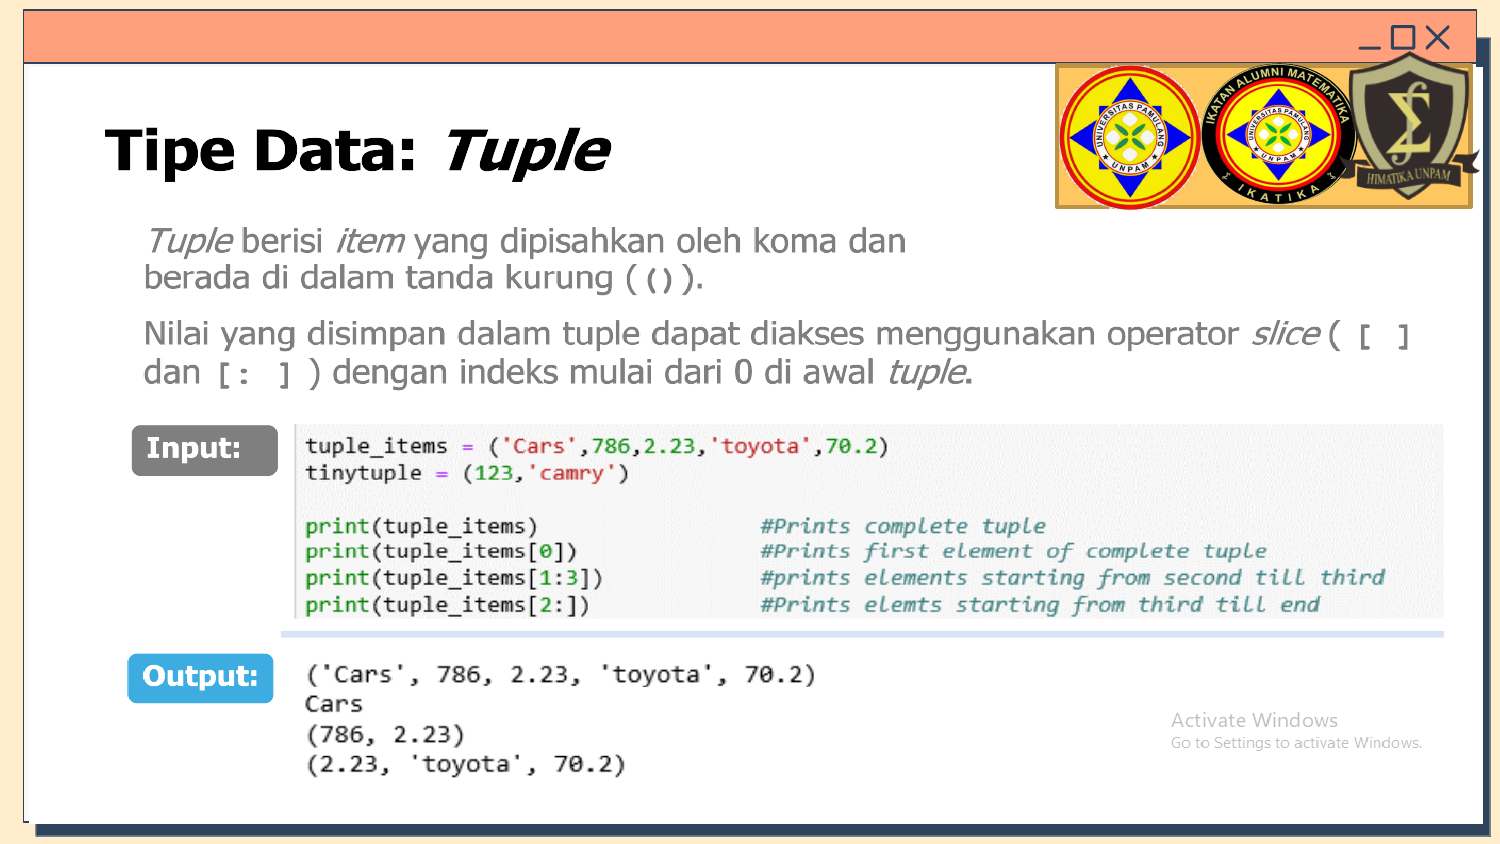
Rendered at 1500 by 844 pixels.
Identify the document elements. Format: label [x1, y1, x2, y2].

picture [29, 50, 1483, 824]
